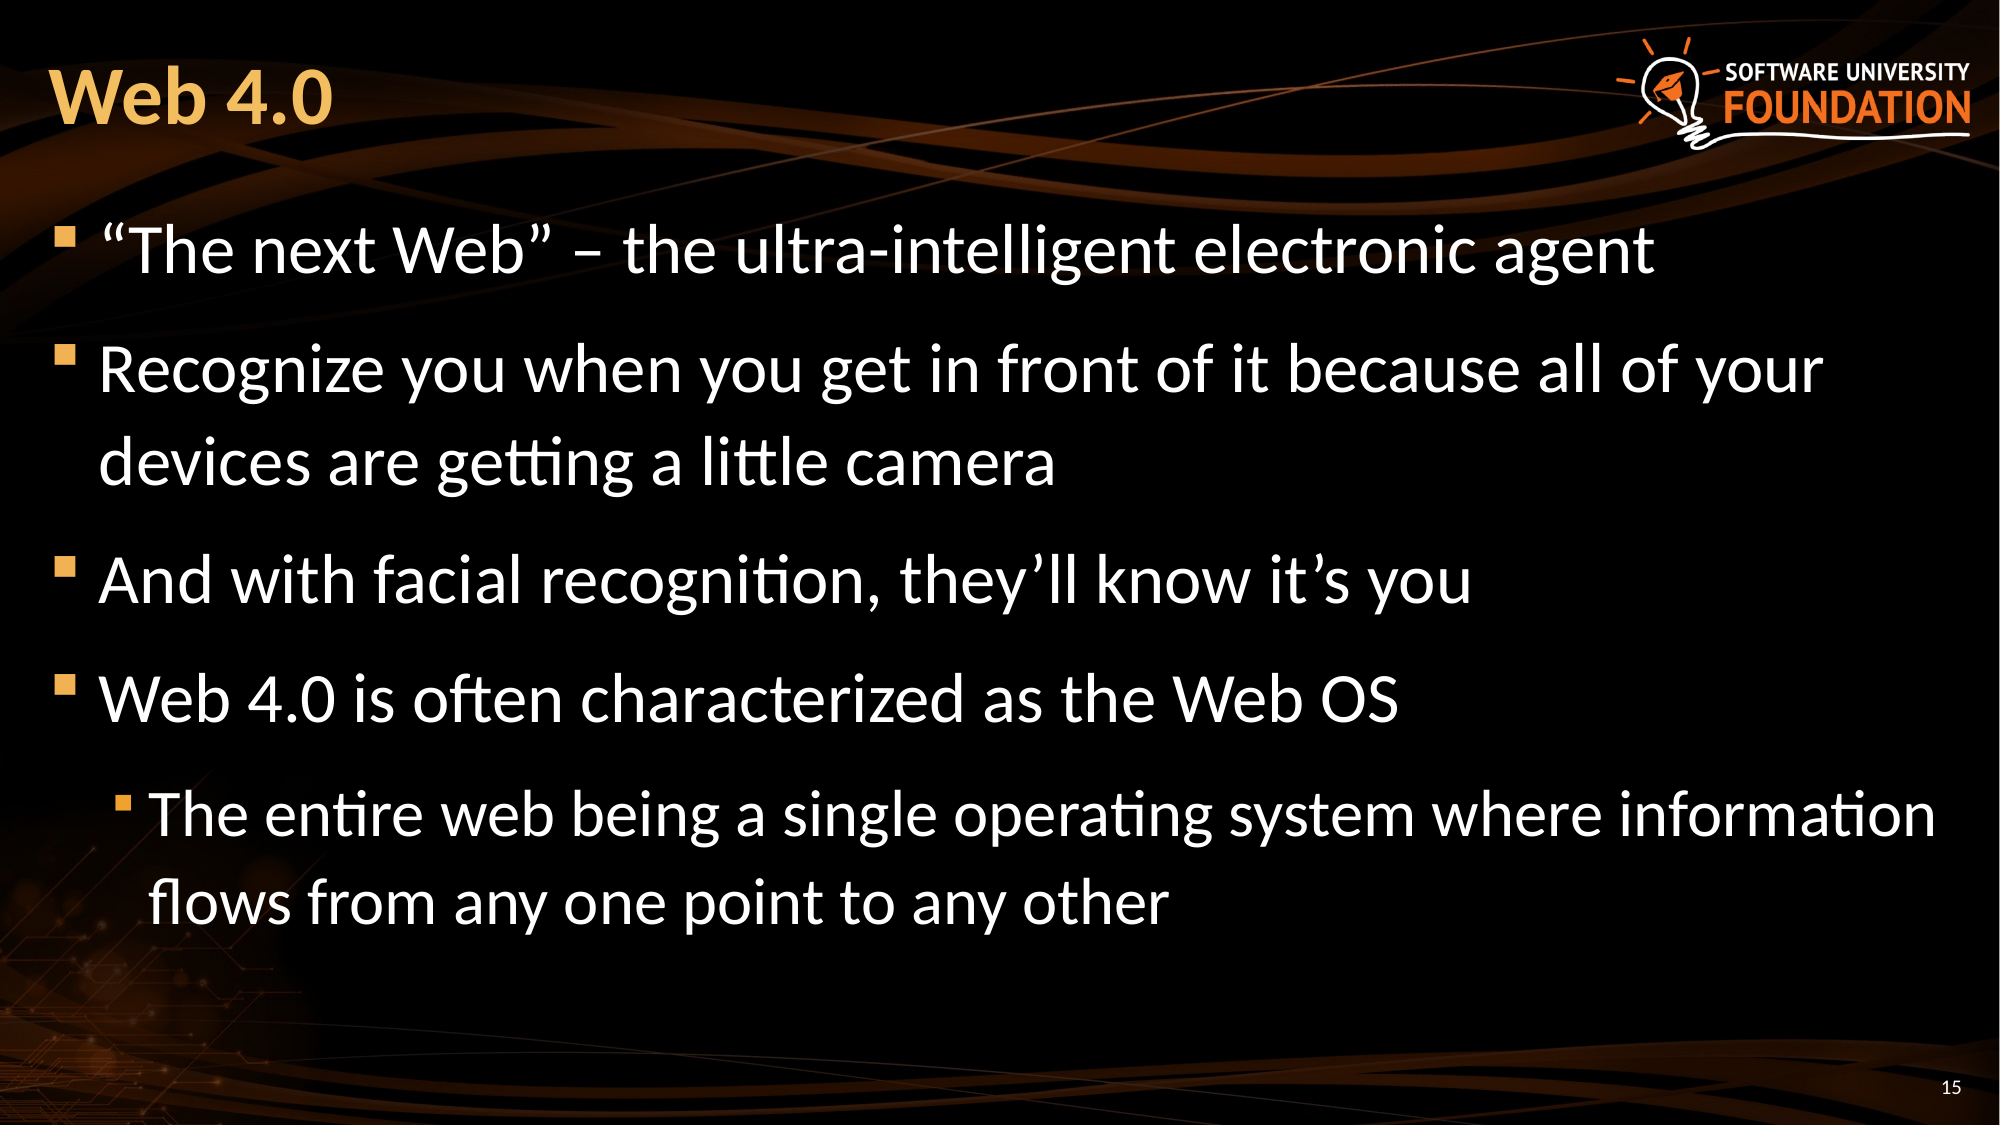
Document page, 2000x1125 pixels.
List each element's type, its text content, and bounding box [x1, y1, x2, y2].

picture [0, 0, 2000, 1125]
list “The next Web” – the ultra-intelligent electronic agent Recognize you when you get in front of it because all of your devices are getting a little camera And with facial recognition, they’ll know it’s you Web 4.0 is often characterized as the Web OS The entire web being a single operating system where information flows from any one point to any other [31, 188, 1968, 1103]
slide_number 15 [1897, 1070, 1968, 1103]
title Web 4.0 [30, 6, 1602, 189]
